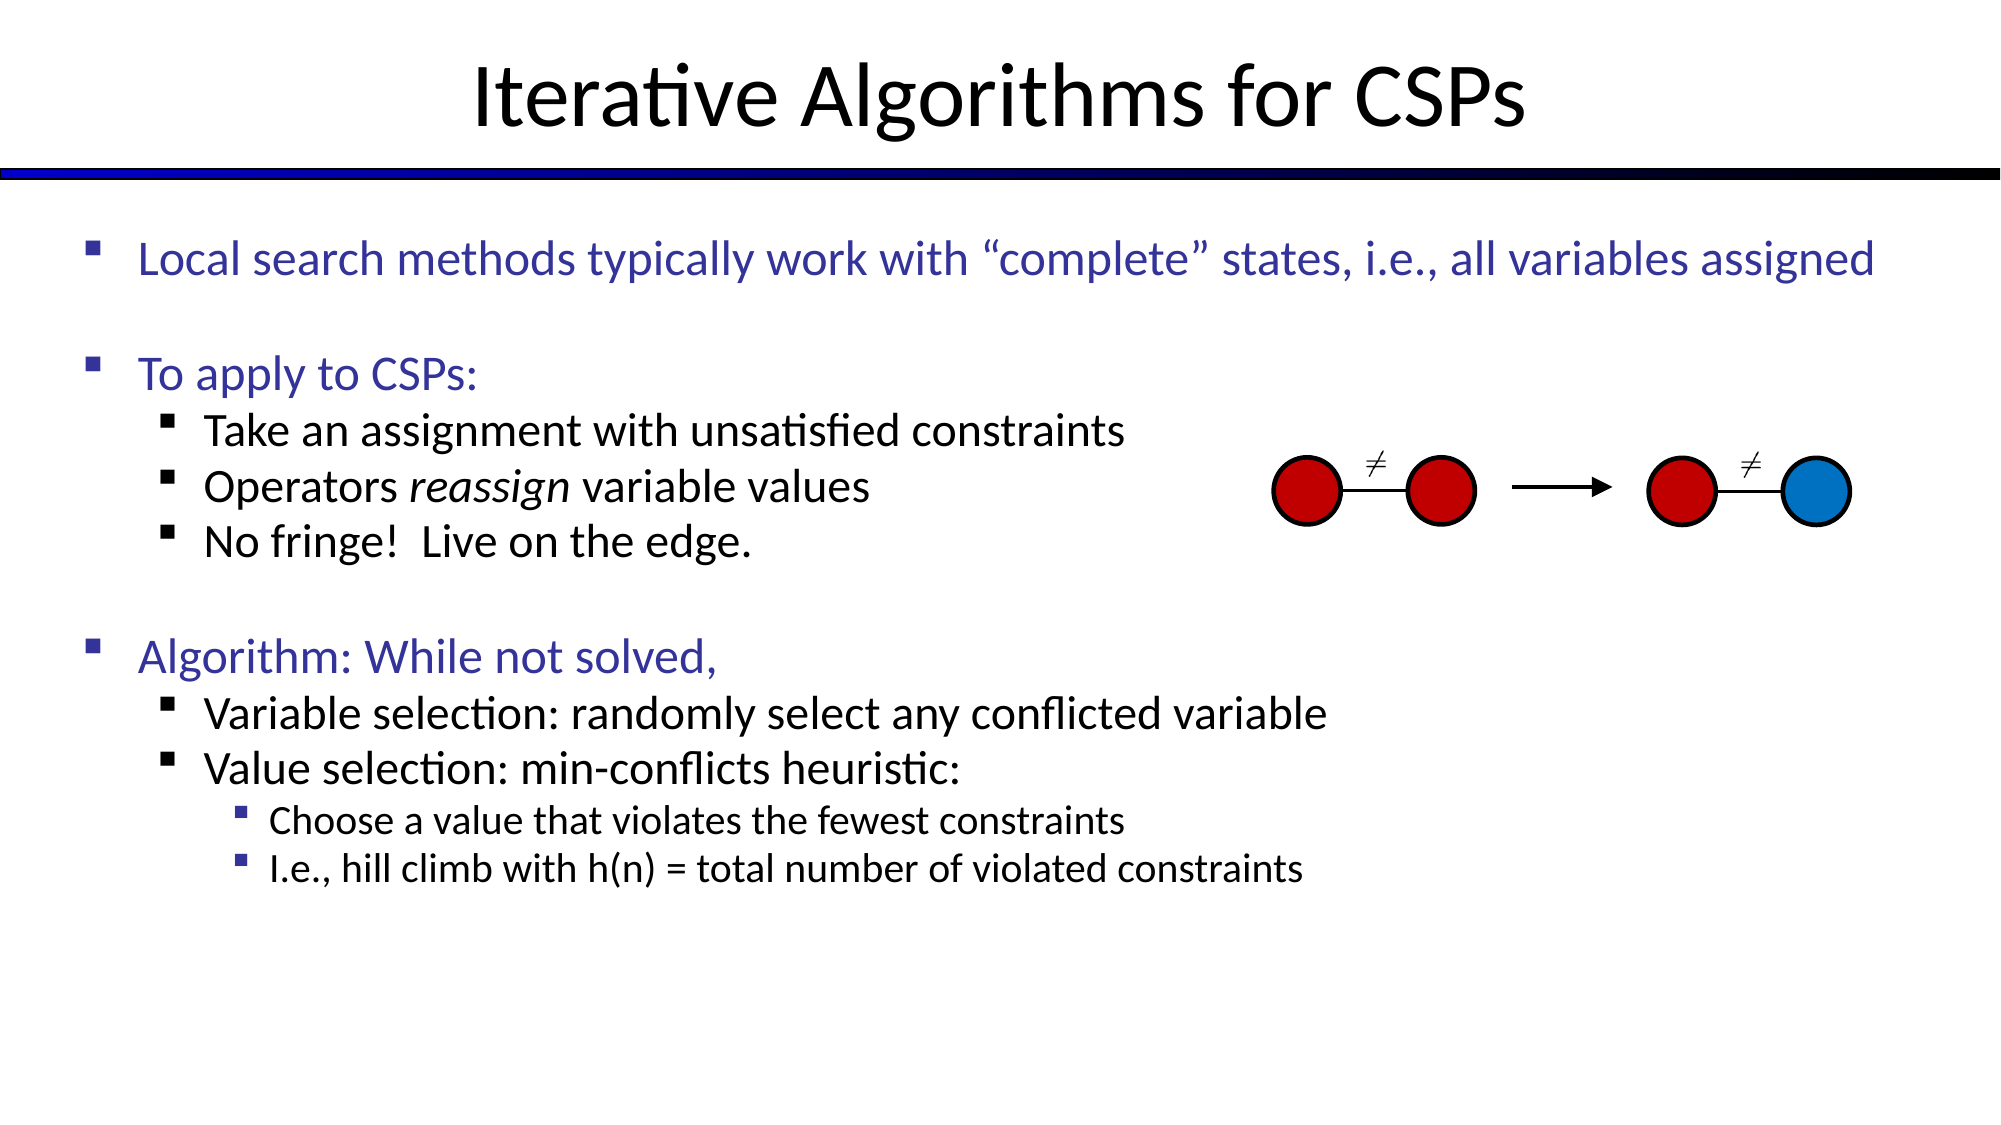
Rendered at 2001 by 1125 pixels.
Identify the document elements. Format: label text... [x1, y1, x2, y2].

text_box [1271, 455, 1343, 527]
text_box [1646, 455, 1718, 528]
text_box [1405, 455, 1477, 527]
picture [1365, 448, 1386, 478]
list Local search methods typically work with “complete” states, i.e., all variables assigned To apply to CSPs: Take an assignment with unsatisfied constraints Operators reassign variable values No fringe! Live on the edge. Algorithm: While not solved, Variable selection: randomly select any conflicted variable Value selection: min-conflicts heuristic: Choose a value that violates the fewest constraints I.e., hill climb with h(n) = total number of violated constraints [66, 228, 1934, 1006]
picture [1740, 449, 1761, 478]
title Iterative Algorithms for CSPs [0, 0, 2000, 184]
text_box [1780, 455, 1852, 528]
